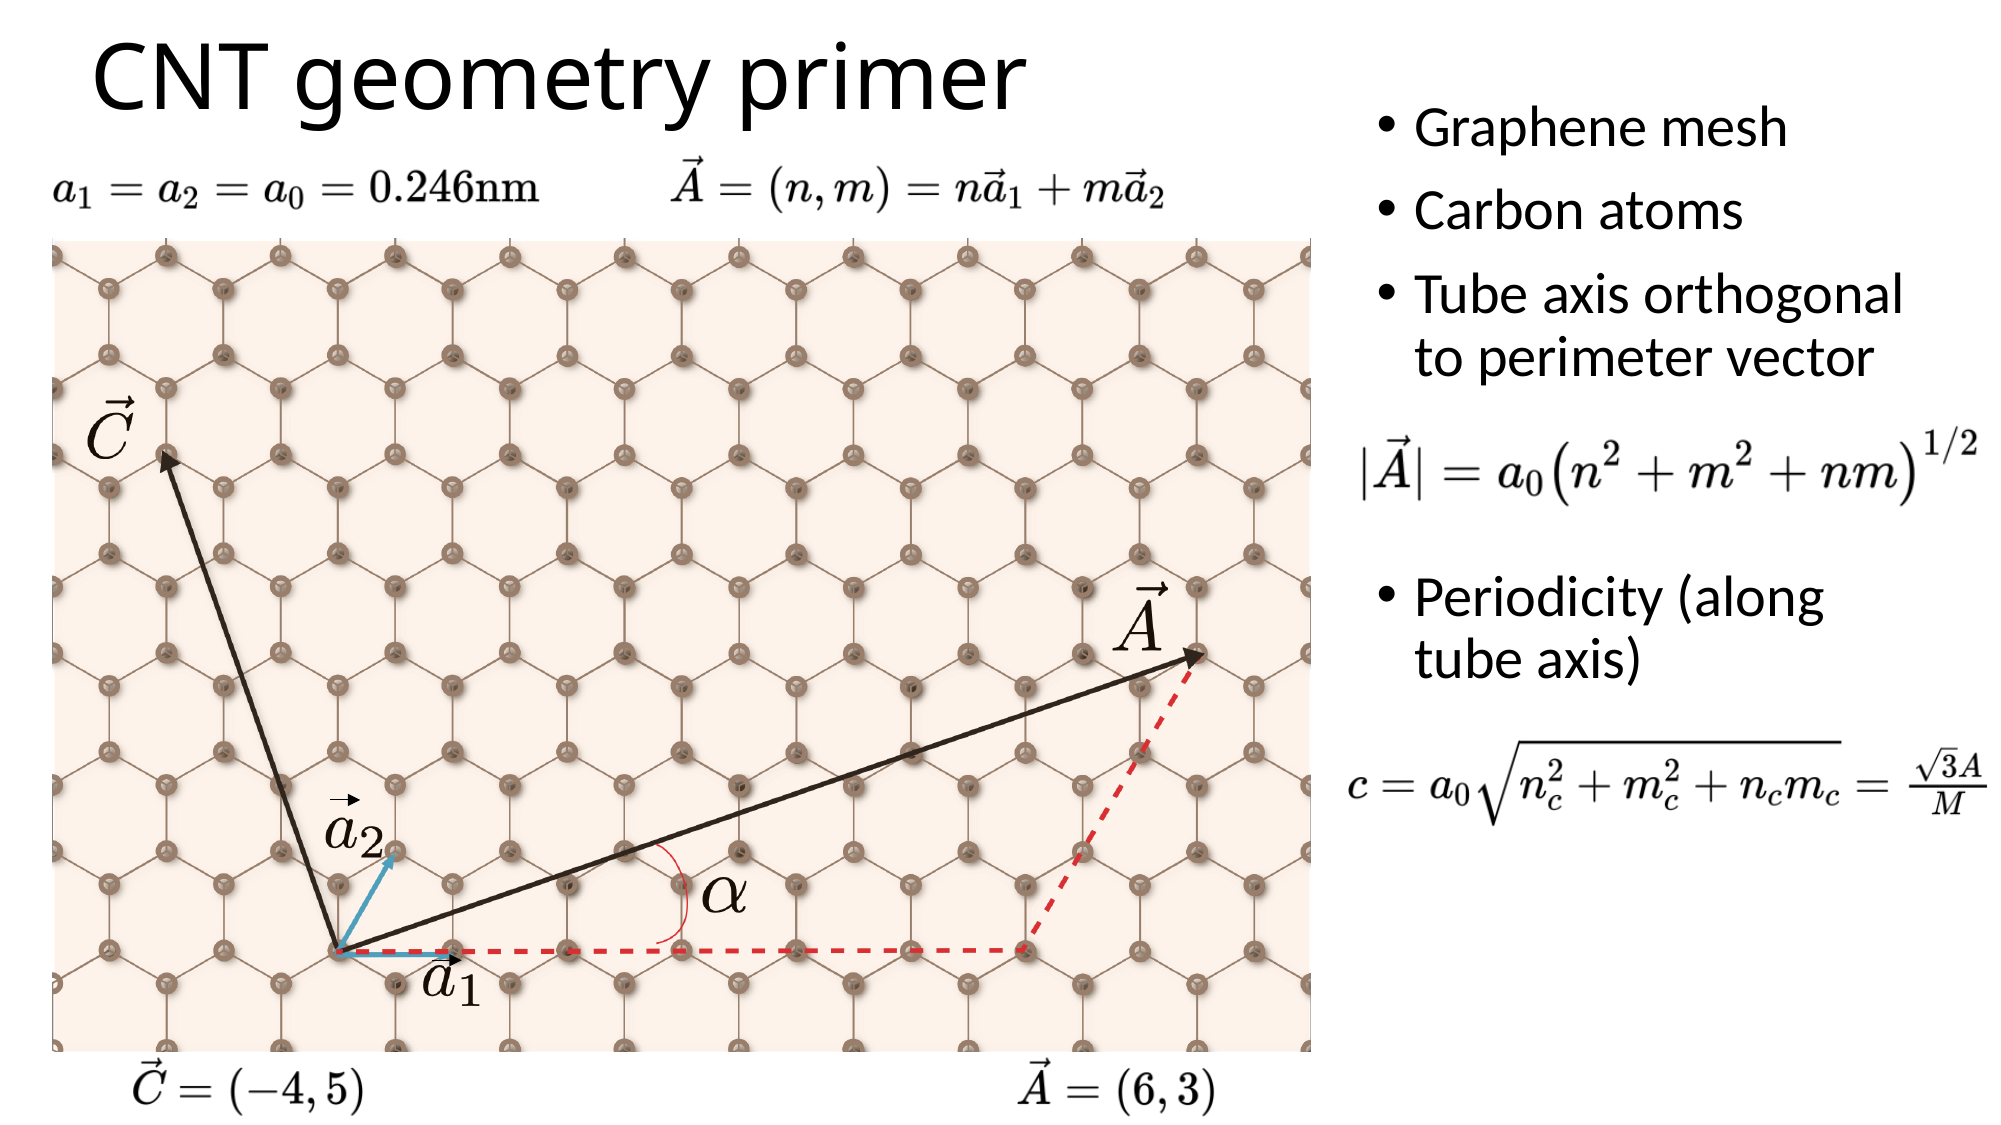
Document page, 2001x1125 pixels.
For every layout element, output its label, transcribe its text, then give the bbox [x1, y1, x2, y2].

picture [1347, 738, 2000, 831]
text_box Periodicity (along tube axis) [1361, 558, 1925, 706]
picture [1357, 424, 2000, 510]
picture [52, 238, 1311, 1121]
picture [52, 155, 557, 218]
title CNT geometry primer [75, 9, 1801, 150]
list Graphene mesh Carbon atoms Tube axis orthogonal to perimeter vector [1361, 88, 1925, 398]
picture [669, 149, 1184, 218]
